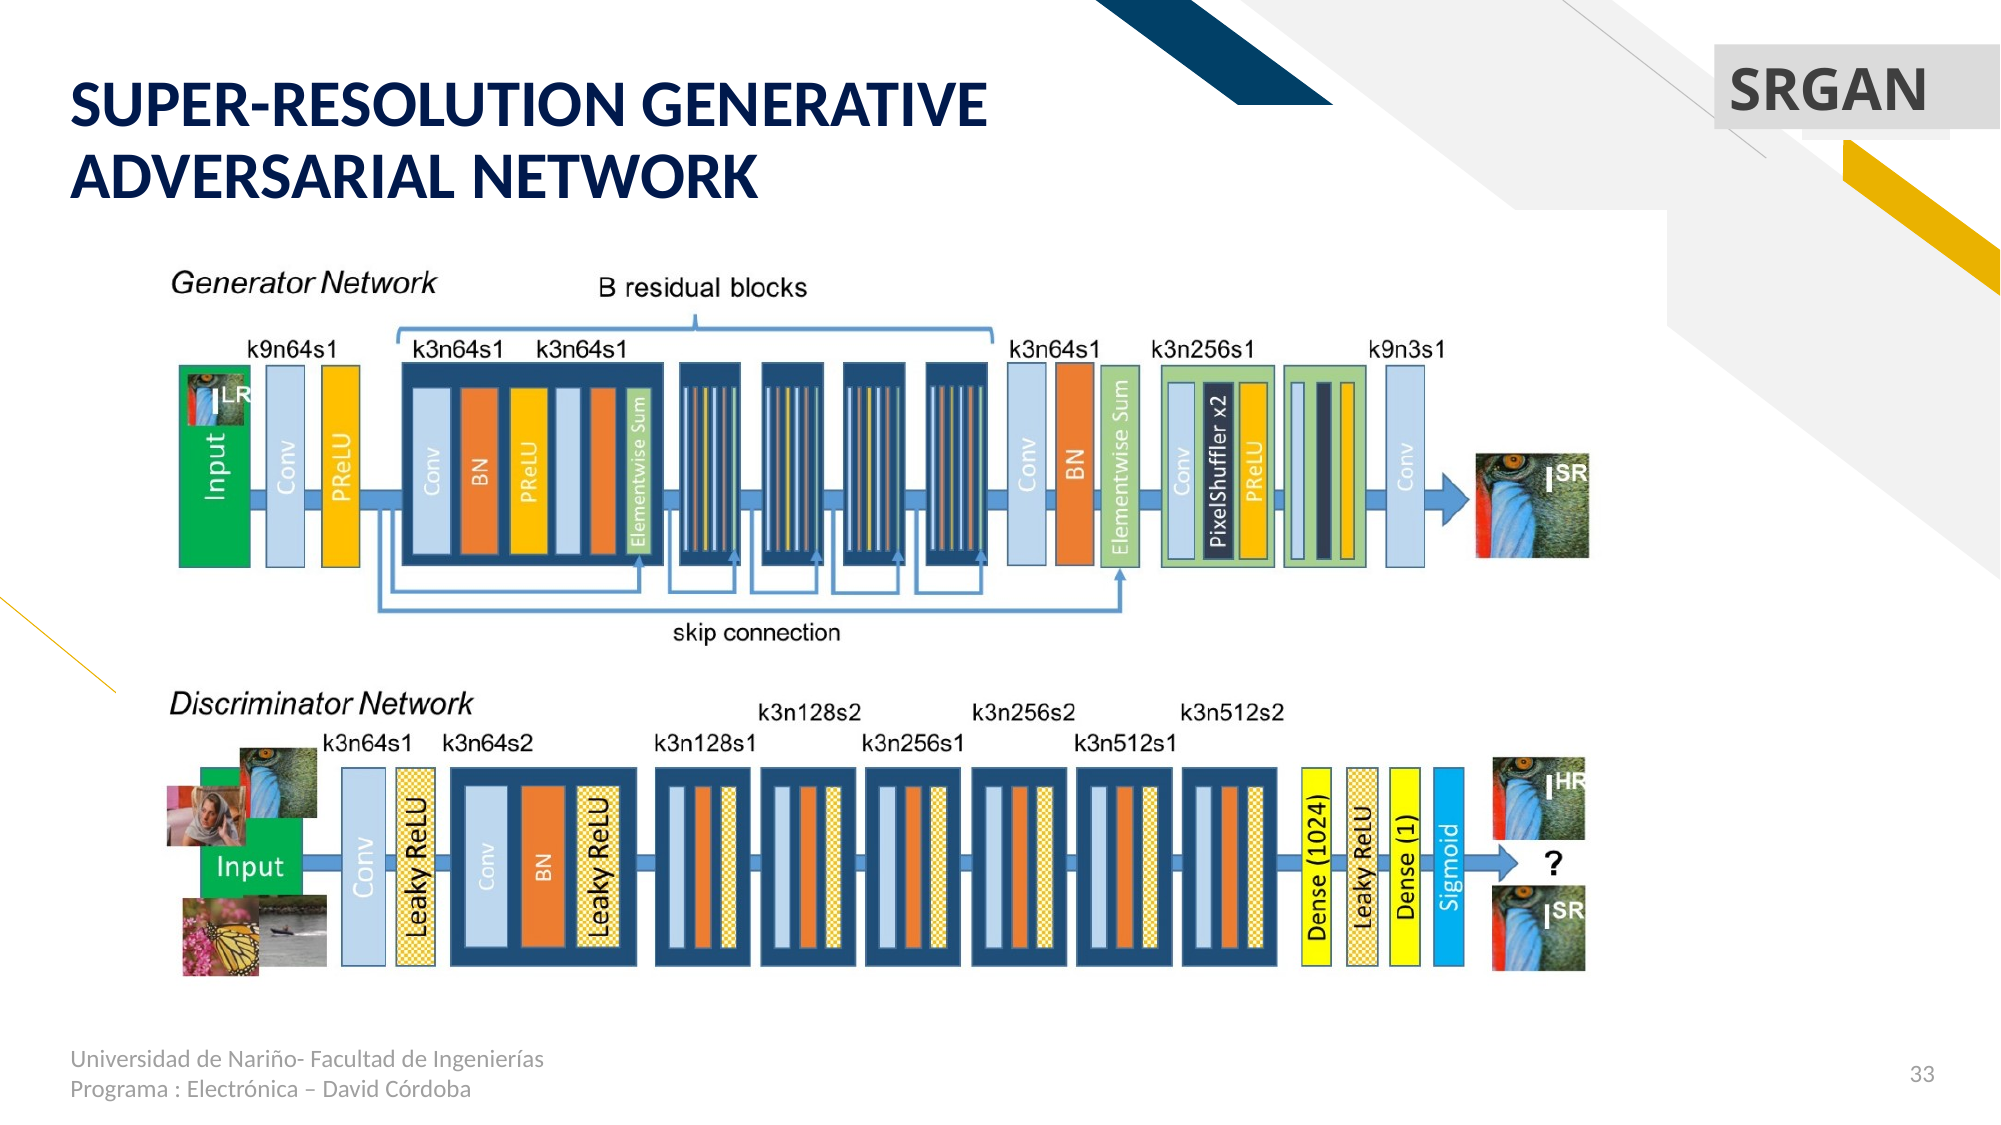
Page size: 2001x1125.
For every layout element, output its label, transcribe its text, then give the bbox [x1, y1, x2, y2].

slide_number 33 [1828, 1042, 1950, 1103]
footer Universidad de Nariño- Facultad de Ingenierías Programa : Electrónica – David Córdoba [55, 1042, 731, 1103]
title SUPER-RESOLUTION GENERATIVE ADVERSARIAL NETWORK [55, 81, 1181, 214]
picture [116, 210, 1667, 1018]
text_box SRGAN [1714, 44, 2000, 130]
picture [1802, 53, 1950, 140]
